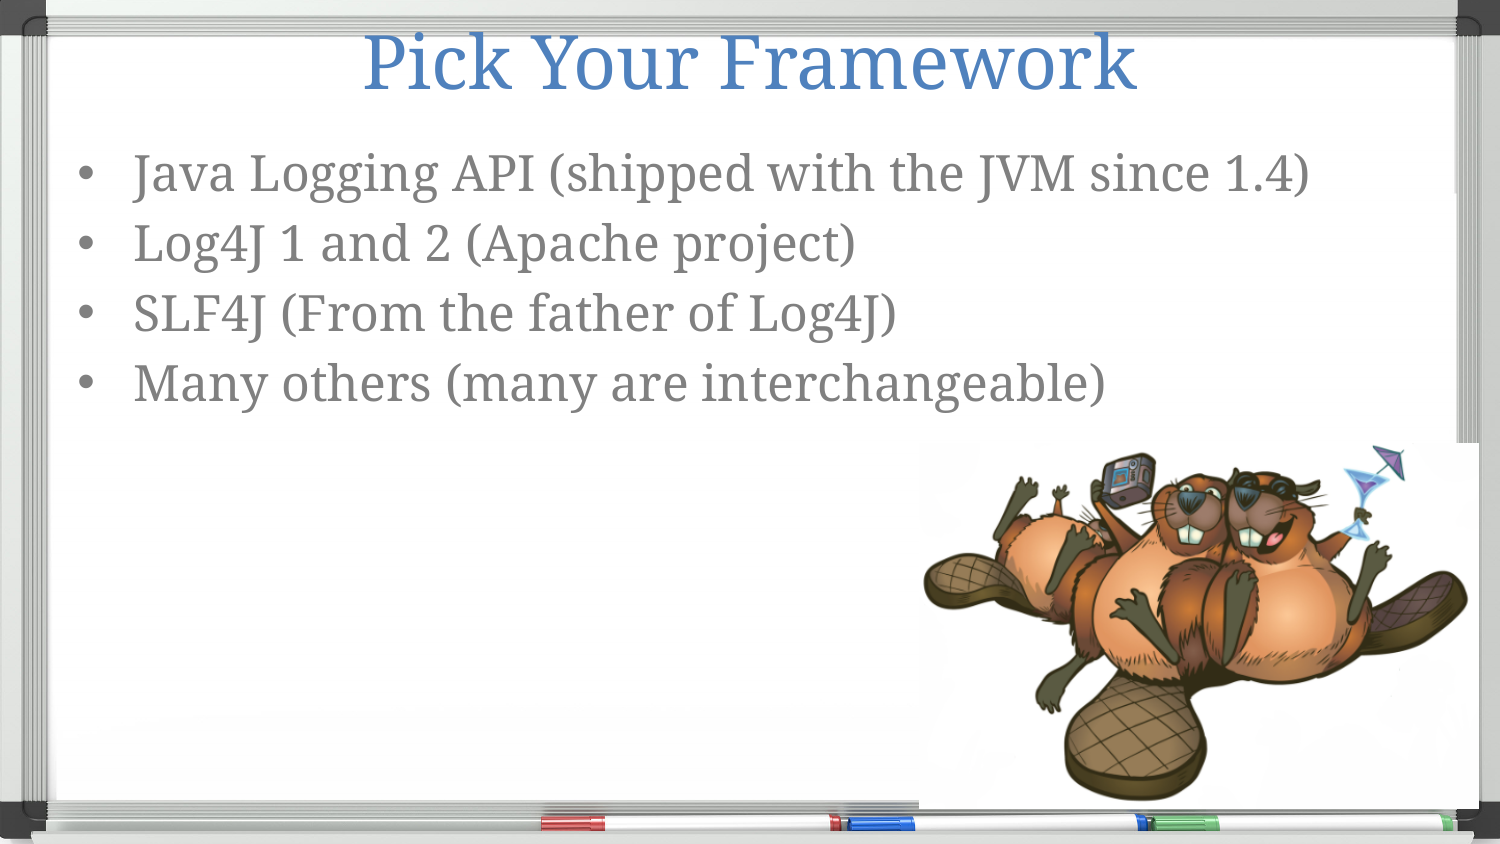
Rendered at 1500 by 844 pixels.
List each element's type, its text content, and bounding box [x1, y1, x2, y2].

title Pick Your Framework [12, 9, 1488, 110]
list Java Logging API (shipped with the JVM since 1.4) Log4J 1 and 2 (Apache project) SLF4J (From the father of Log4J) Many others (many are interchangeable) [62, 134, 1425, 747]
picture [0, 0, 1500, 844]
slide_number 5 [1475, 771, 1488, 817]
